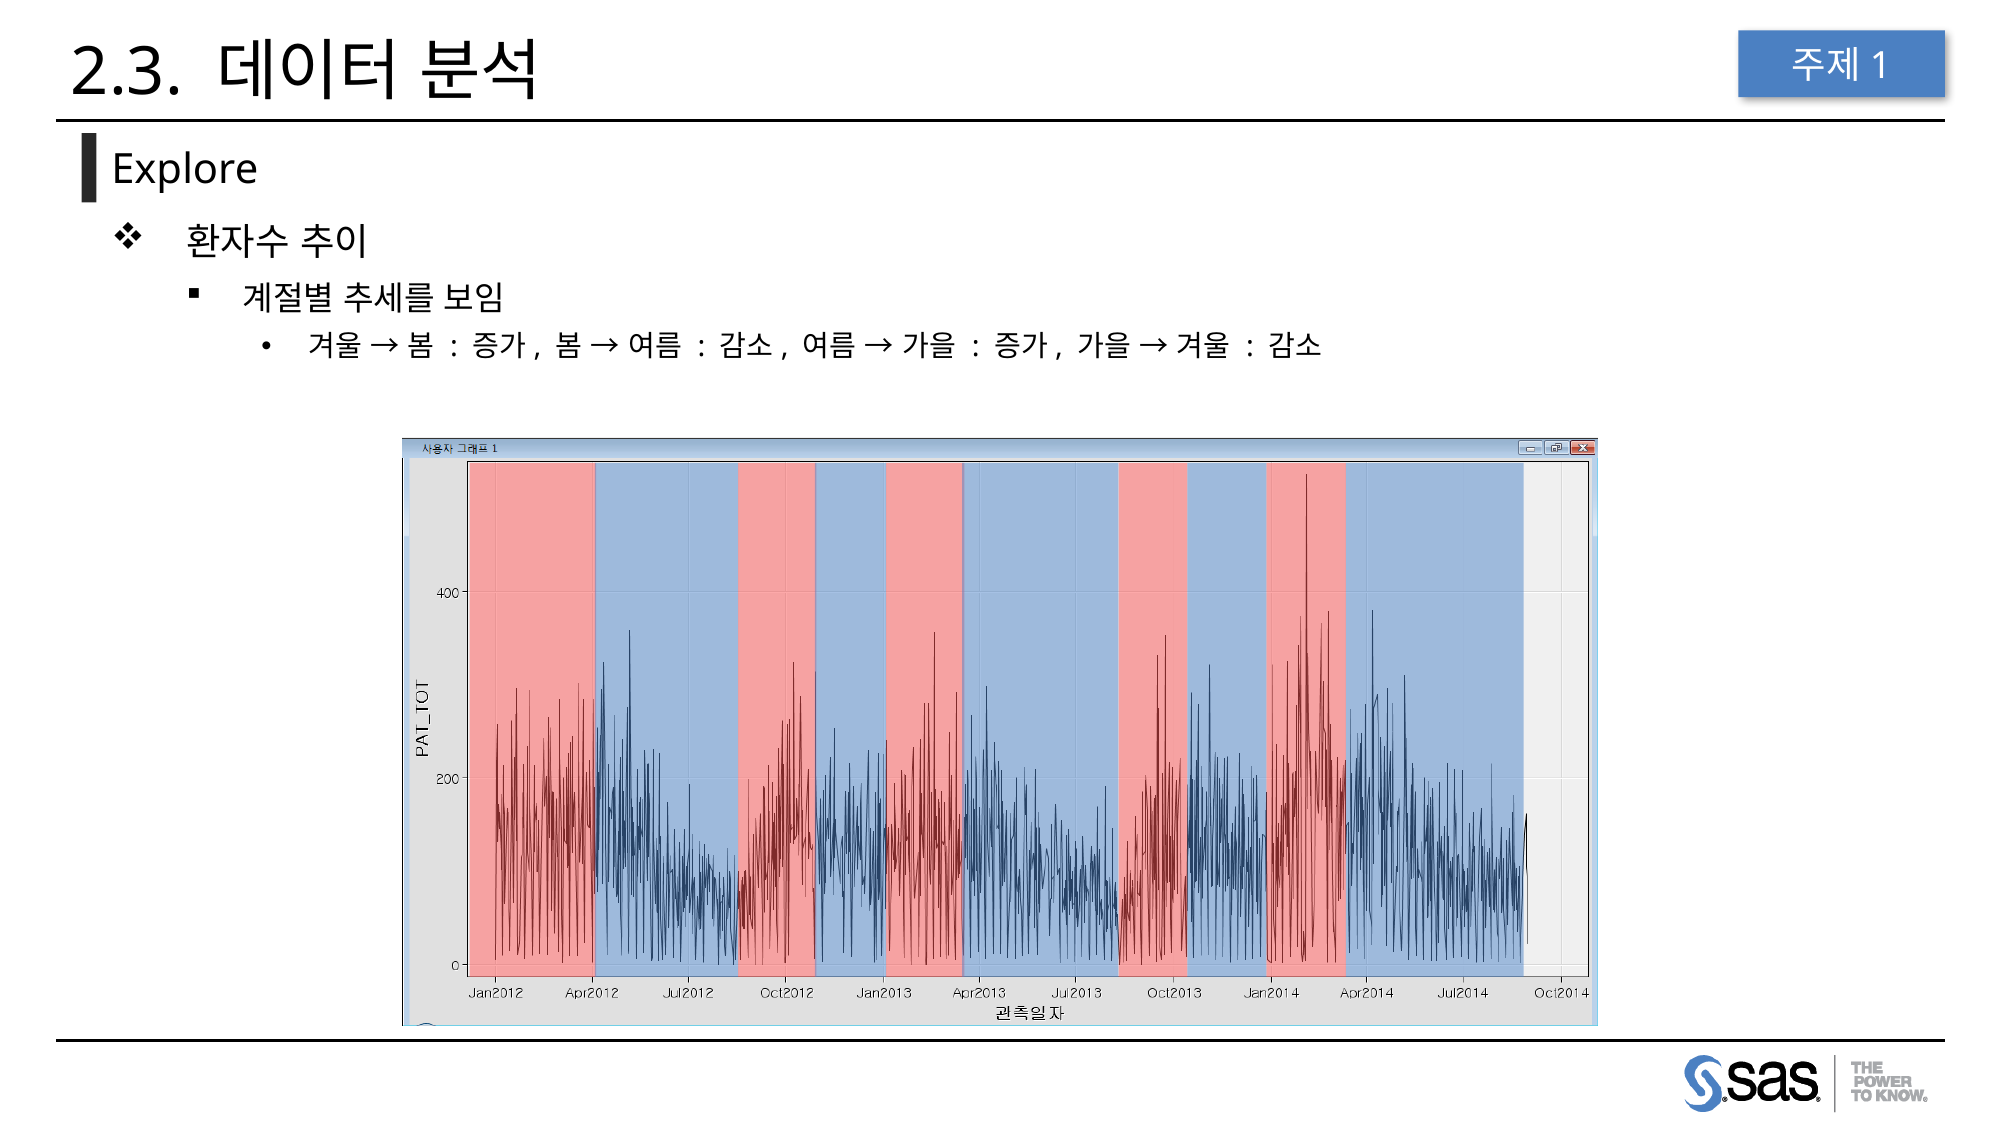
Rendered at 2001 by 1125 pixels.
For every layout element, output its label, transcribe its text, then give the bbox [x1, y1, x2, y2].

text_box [402, 436, 1598, 1026]
title 2.3. 데이터 분석 [55, 29, 1945, 116]
picture [1642, 1024, 1975, 1125]
text_box 환자수 추이 계절별 추세를 보임 겨울 → 봄 : 증가, 봄 → 여름 : 감소, 여름 → 가을 : 증가, 가을 → 겨울 : 감소 [96, 201, 1945, 1041]
text_box 주제1 [1737, 29, 1946, 98]
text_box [81, 133, 502, 203]
